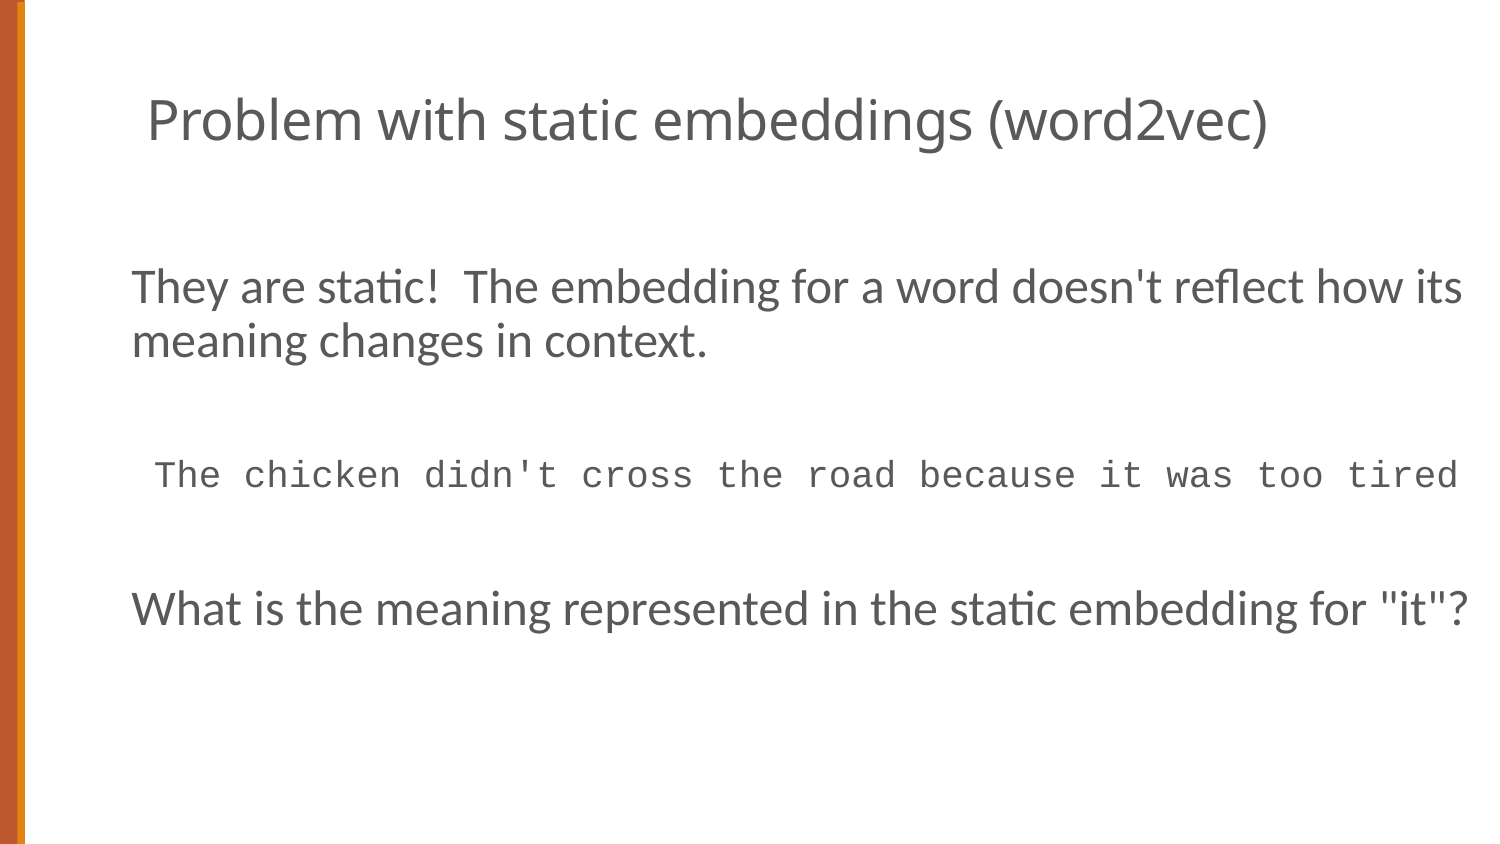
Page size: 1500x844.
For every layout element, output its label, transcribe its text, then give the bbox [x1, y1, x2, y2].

title Problem with static embeddings (word2vec) [131, 47, 1369, 159]
list They are static! The embedding for a word doesn't reflect how its meaning changes in context. The chicken didn't cross the road because it was too tired What is the meaning represented in the static embedding for "it"? [131, 253, 1500, 816]
